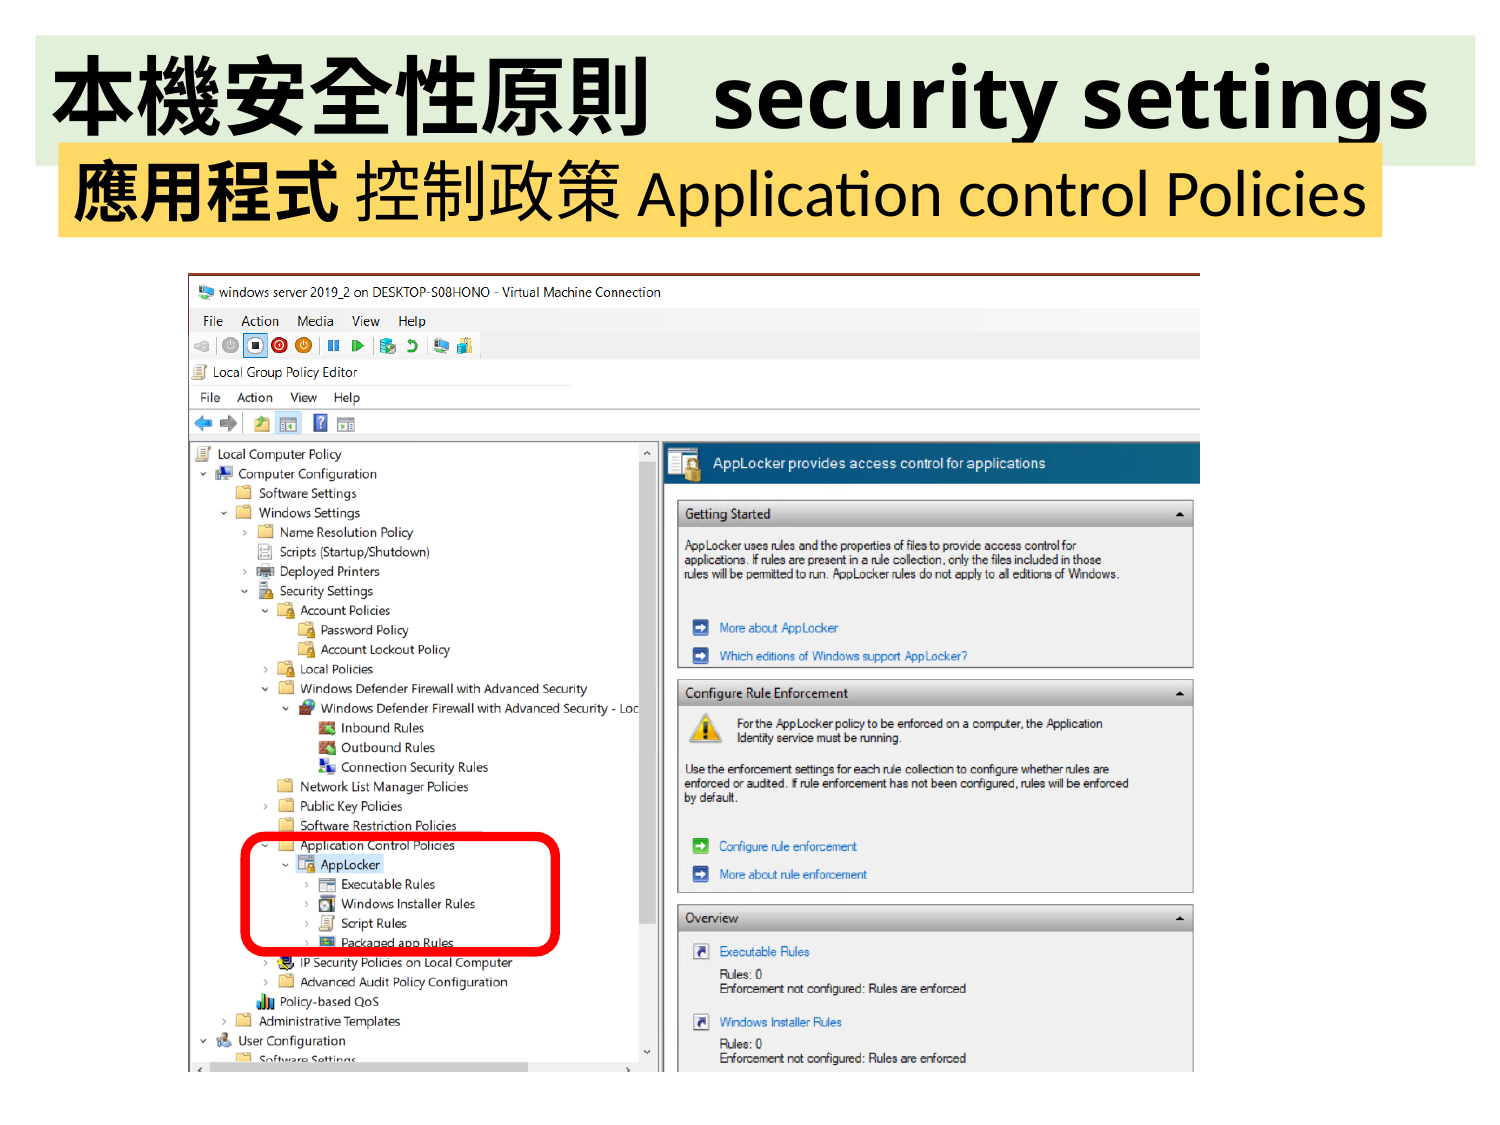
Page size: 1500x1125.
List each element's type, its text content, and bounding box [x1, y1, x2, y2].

text_box 應用程式 控制政策Application control Policies [58, 142, 1383, 238]
text_box 本機安全性原則 security settings [35, 35, 1476, 166]
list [188, 273, 1200, 1072]
